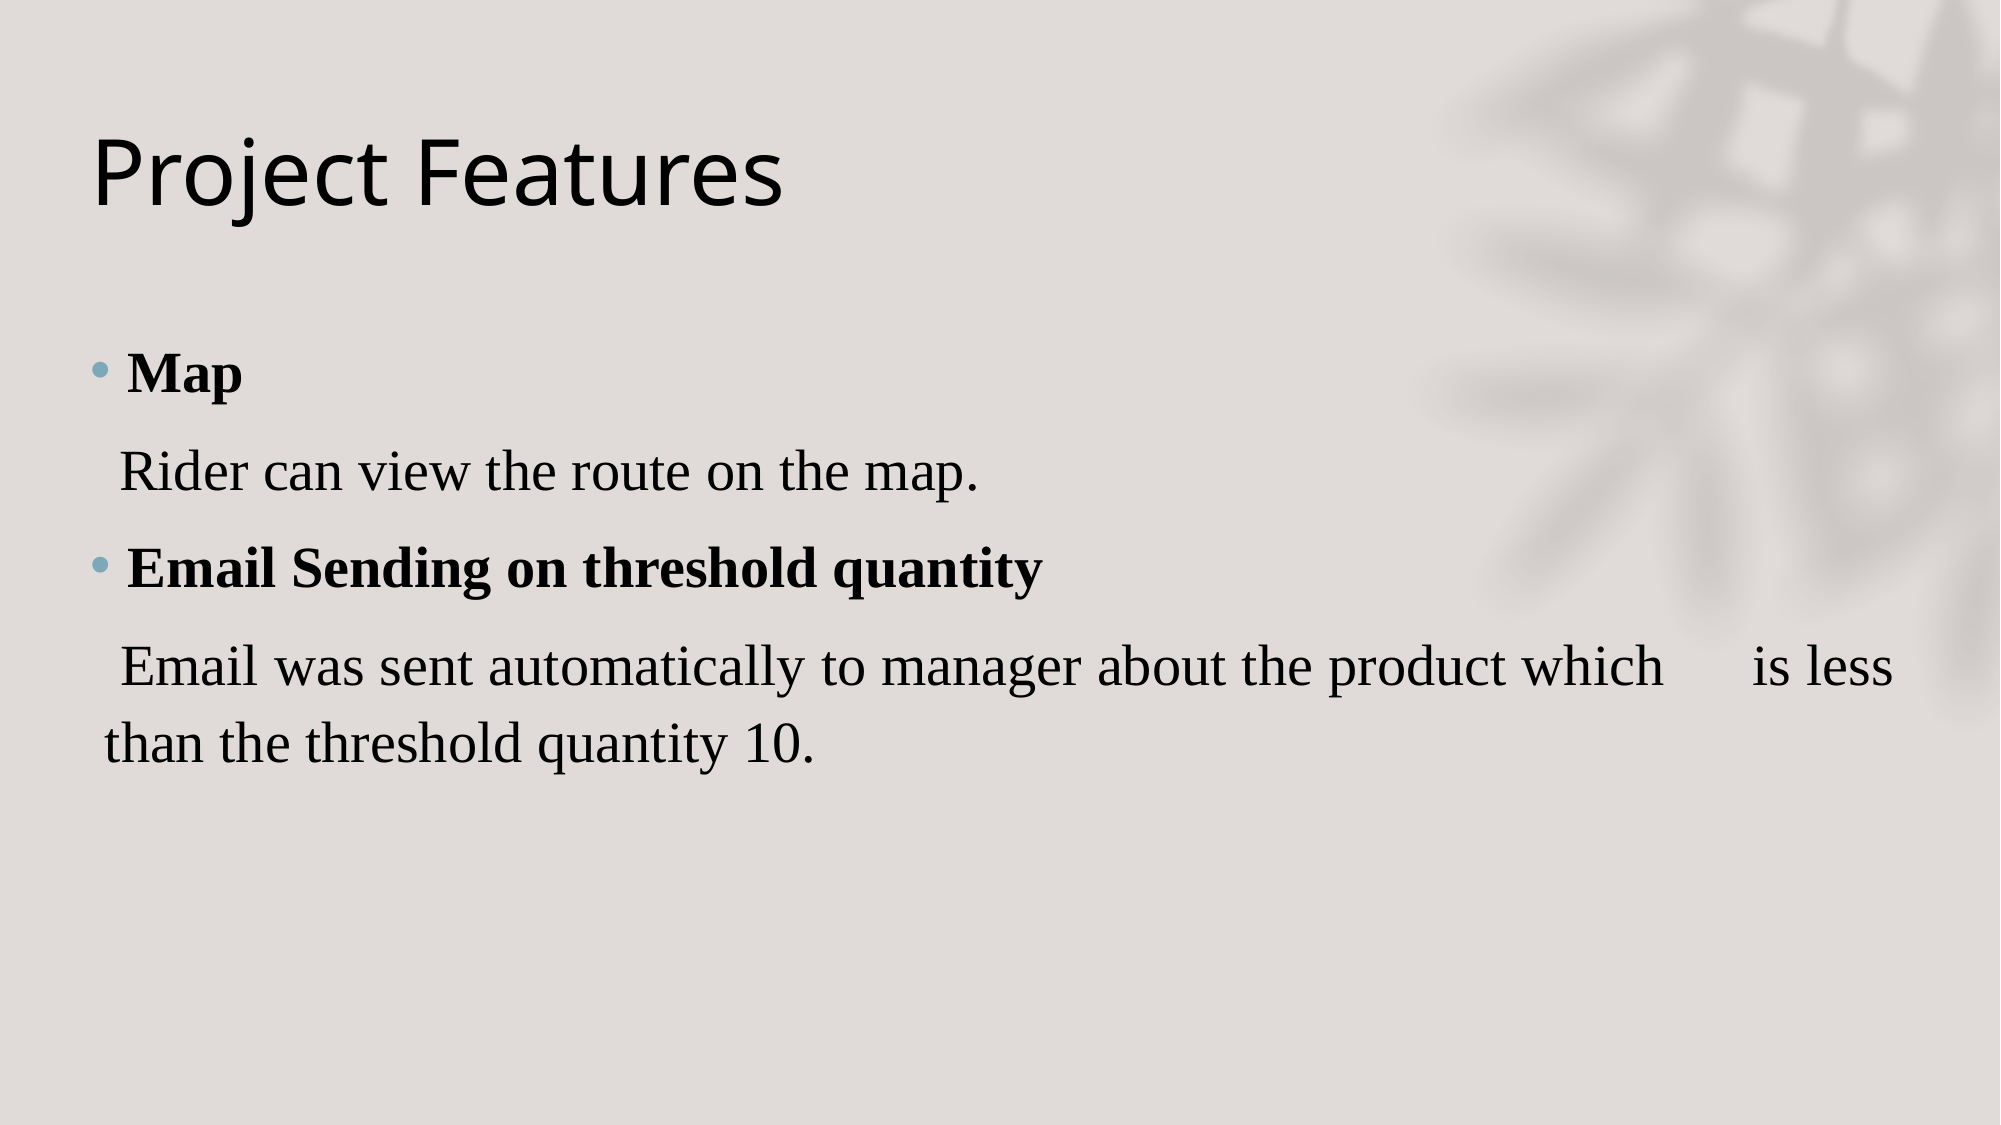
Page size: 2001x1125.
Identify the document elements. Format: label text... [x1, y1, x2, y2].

list Map Rider can view the route on the map. Email Sending on threshold quantity Email was sent automatically to manager about the product which is less than the threshold quantity 10. [75, 319, 1925, 1009]
title Project Features [75, 60, 1863, 278]
